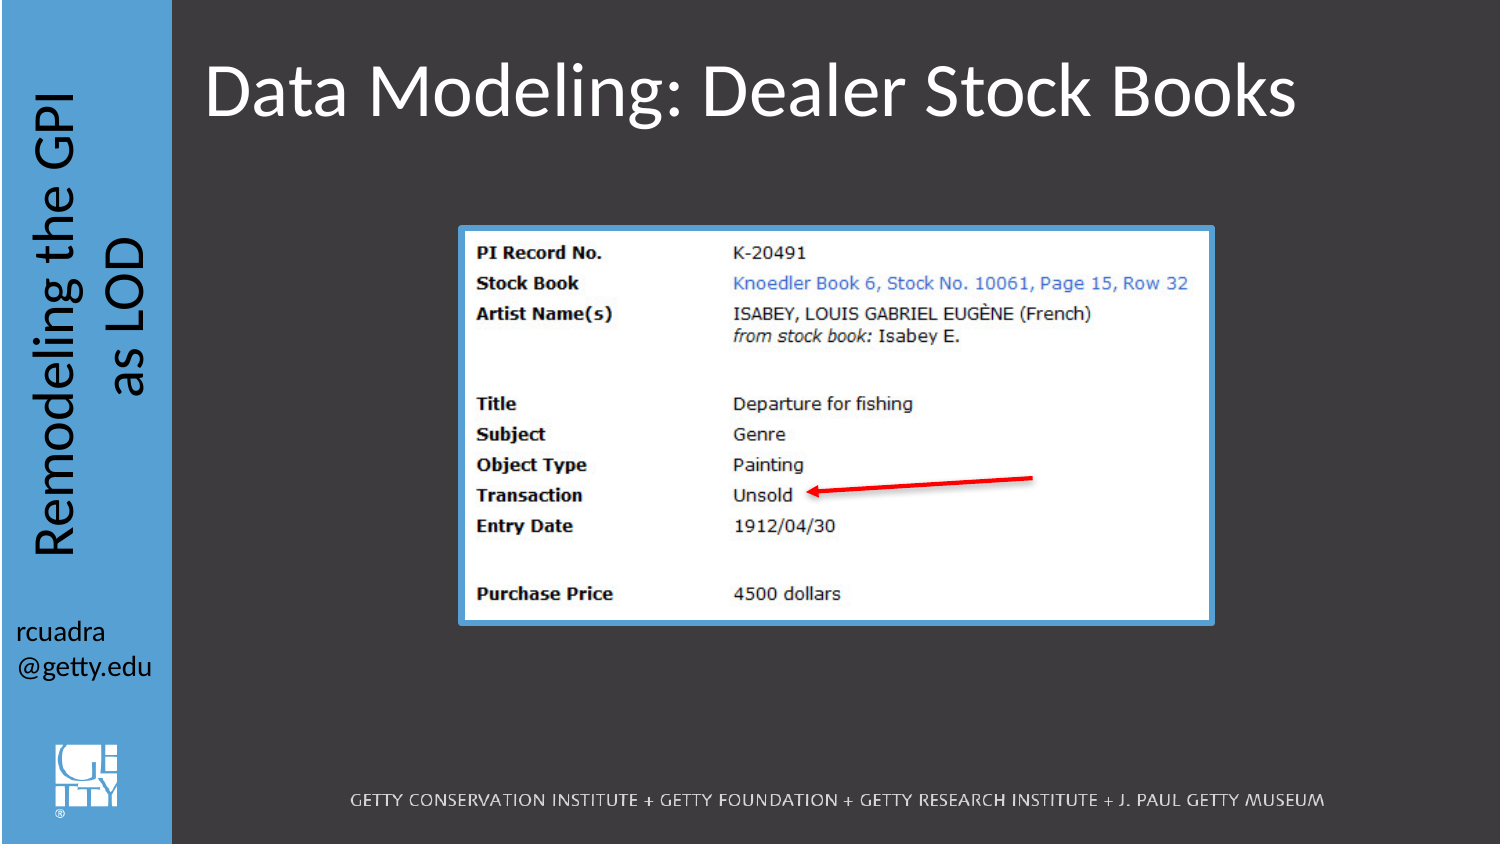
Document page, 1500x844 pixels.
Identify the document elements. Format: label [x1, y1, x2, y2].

text_box [805, 477, 1033, 493]
picture [1, 0, 1500, 844]
